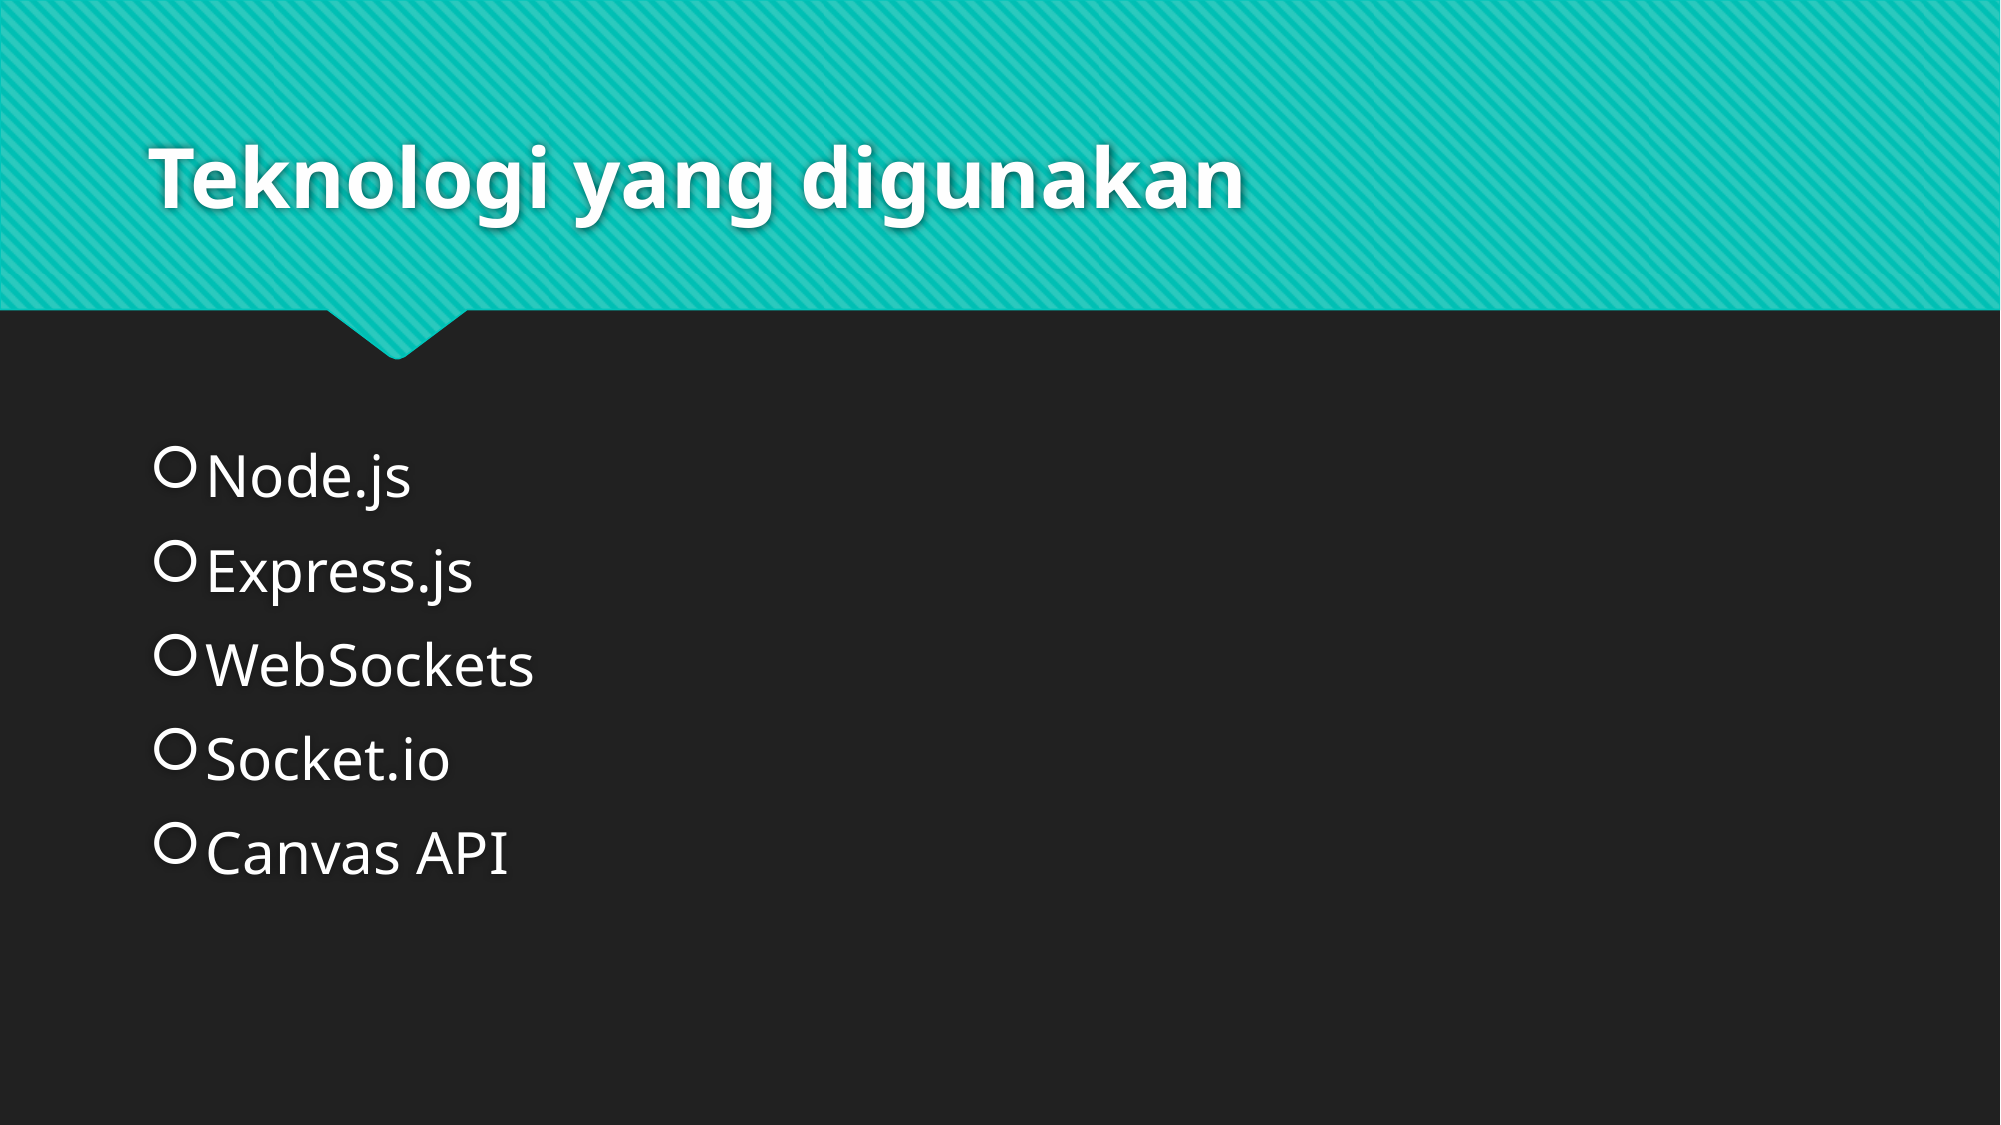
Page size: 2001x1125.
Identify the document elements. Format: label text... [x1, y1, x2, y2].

list Node.js Express.js WebSockets Socket.io Canvas API [134, 364, 1866, 962]
title Teknologi yang digunakan [132, 73, 1868, 233]
